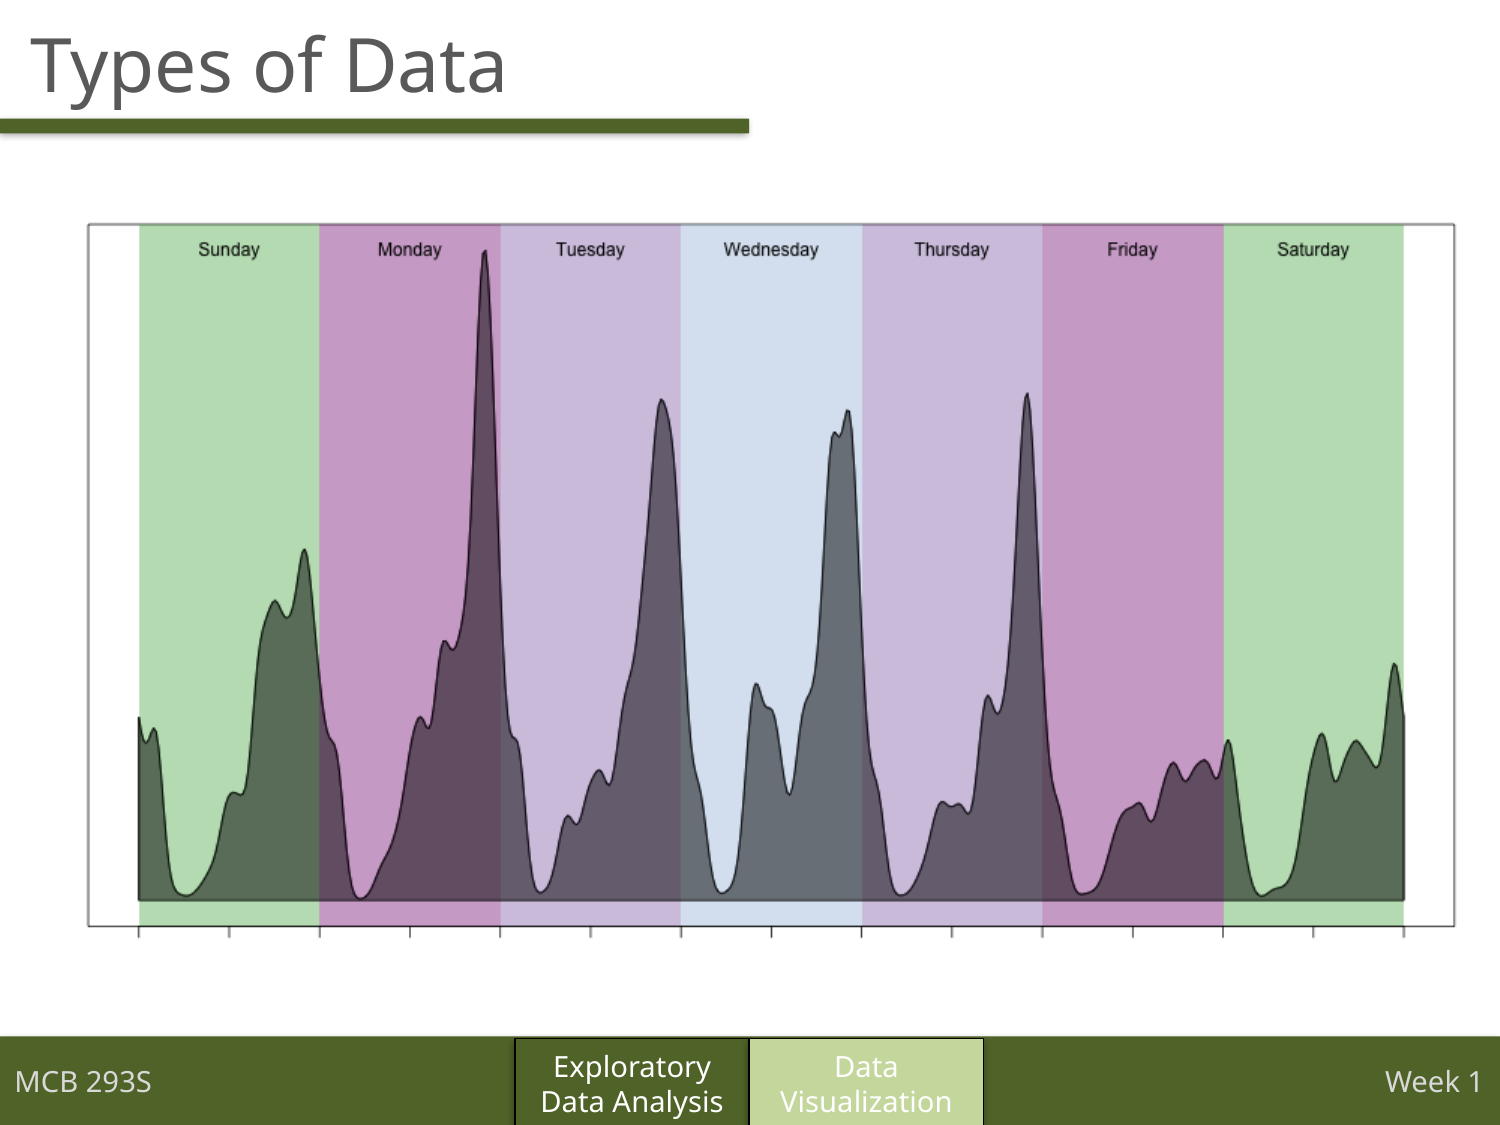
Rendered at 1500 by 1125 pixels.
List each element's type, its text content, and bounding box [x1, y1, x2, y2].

text_box [988, 1044, 1500, 1125]
title Types of Data [15, 0, 1485, 126]
text_box MCB 293S [0, 1056, 167, 1106]
picture [0, 136, 1500, 1037]
text_box Data Visualization [749, 1045, 984, 1125]
text_box [0, 118, 750, 134]
text_box Exploratory Data Analysis [514, 1045, 743, 1125]
text_box [0, 1045, 509, 1125]
text_box Week 1 [1369, 1056, 1499, 1106]
